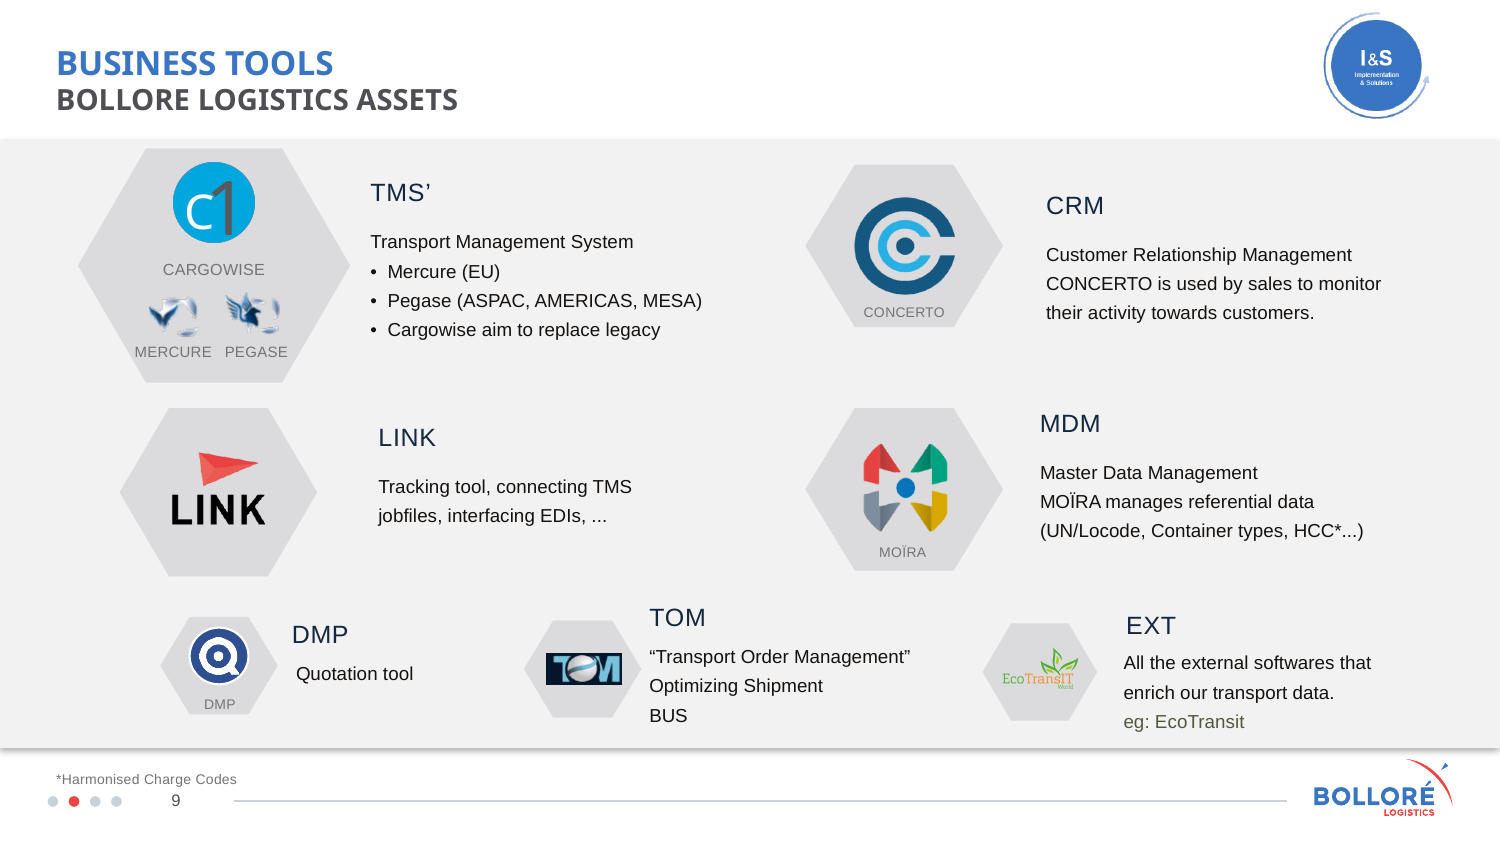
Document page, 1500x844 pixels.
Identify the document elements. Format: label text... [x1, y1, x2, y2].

text_box Quotation tool [296, 655, 463, 685]
text_box TMS’ [370, 171, 642, 207]
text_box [805, 164, 1004, 328]
list BOLLORE LOGISTICS ASSETS [40, 78, 1453, 126]
text_box TOM [649, 596, 921, 632]
text_box *Harmonised Charge Codes [55, 767, 271, 788]
text_box Transport Management System • Mercure (EU) • Pegase (ASPAC, AMERICAS, MESA) • Cargowise aim to replace legacy [370, 223, 722, 341]
text_box CRM [1046, 184, 1317, 220]
picture [1323, 12, 1435, 39]
text_box All the external softwares that enrich our transport data. eg: EcoTransit [1123, 644, 1414, 732]
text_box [805, 407, 1004, 571]
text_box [160, 616, 279, 715]
text_box DMP [291, 613, 459, 649]
slide_number 9 [139, 788, 196, 823]
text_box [982, 623, 1098, 721]
text_box LINK [378, 416, 650, 452]
text_box MDM [1039, 402, 1311, 438]
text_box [77, 144, 351, 383]
text_box Master Data Management MOÏRA manages referential data (UN/Locode, Container types, HCC*...) [1039, 454, 1414, 542]
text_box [119, 407, 318, 577]
text_box Tracking tool, connecting TMS jobfiles, interfacing EDIs, ... [378, 468, 650, 527]
text_box EXT [1125, 604, 1397, 639]
text_box Customer Relationship Management CONCERTO is used by sales to monitor their activity towards customers. [1046, 236, 1387, 324]
text_box “Transport Order Management” Optimizing Shipment BUS [649, 638, 940, 726]
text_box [523, 619, 642, 718]
title BUSINESS TOOLS [40, 39, 1453, 78]
